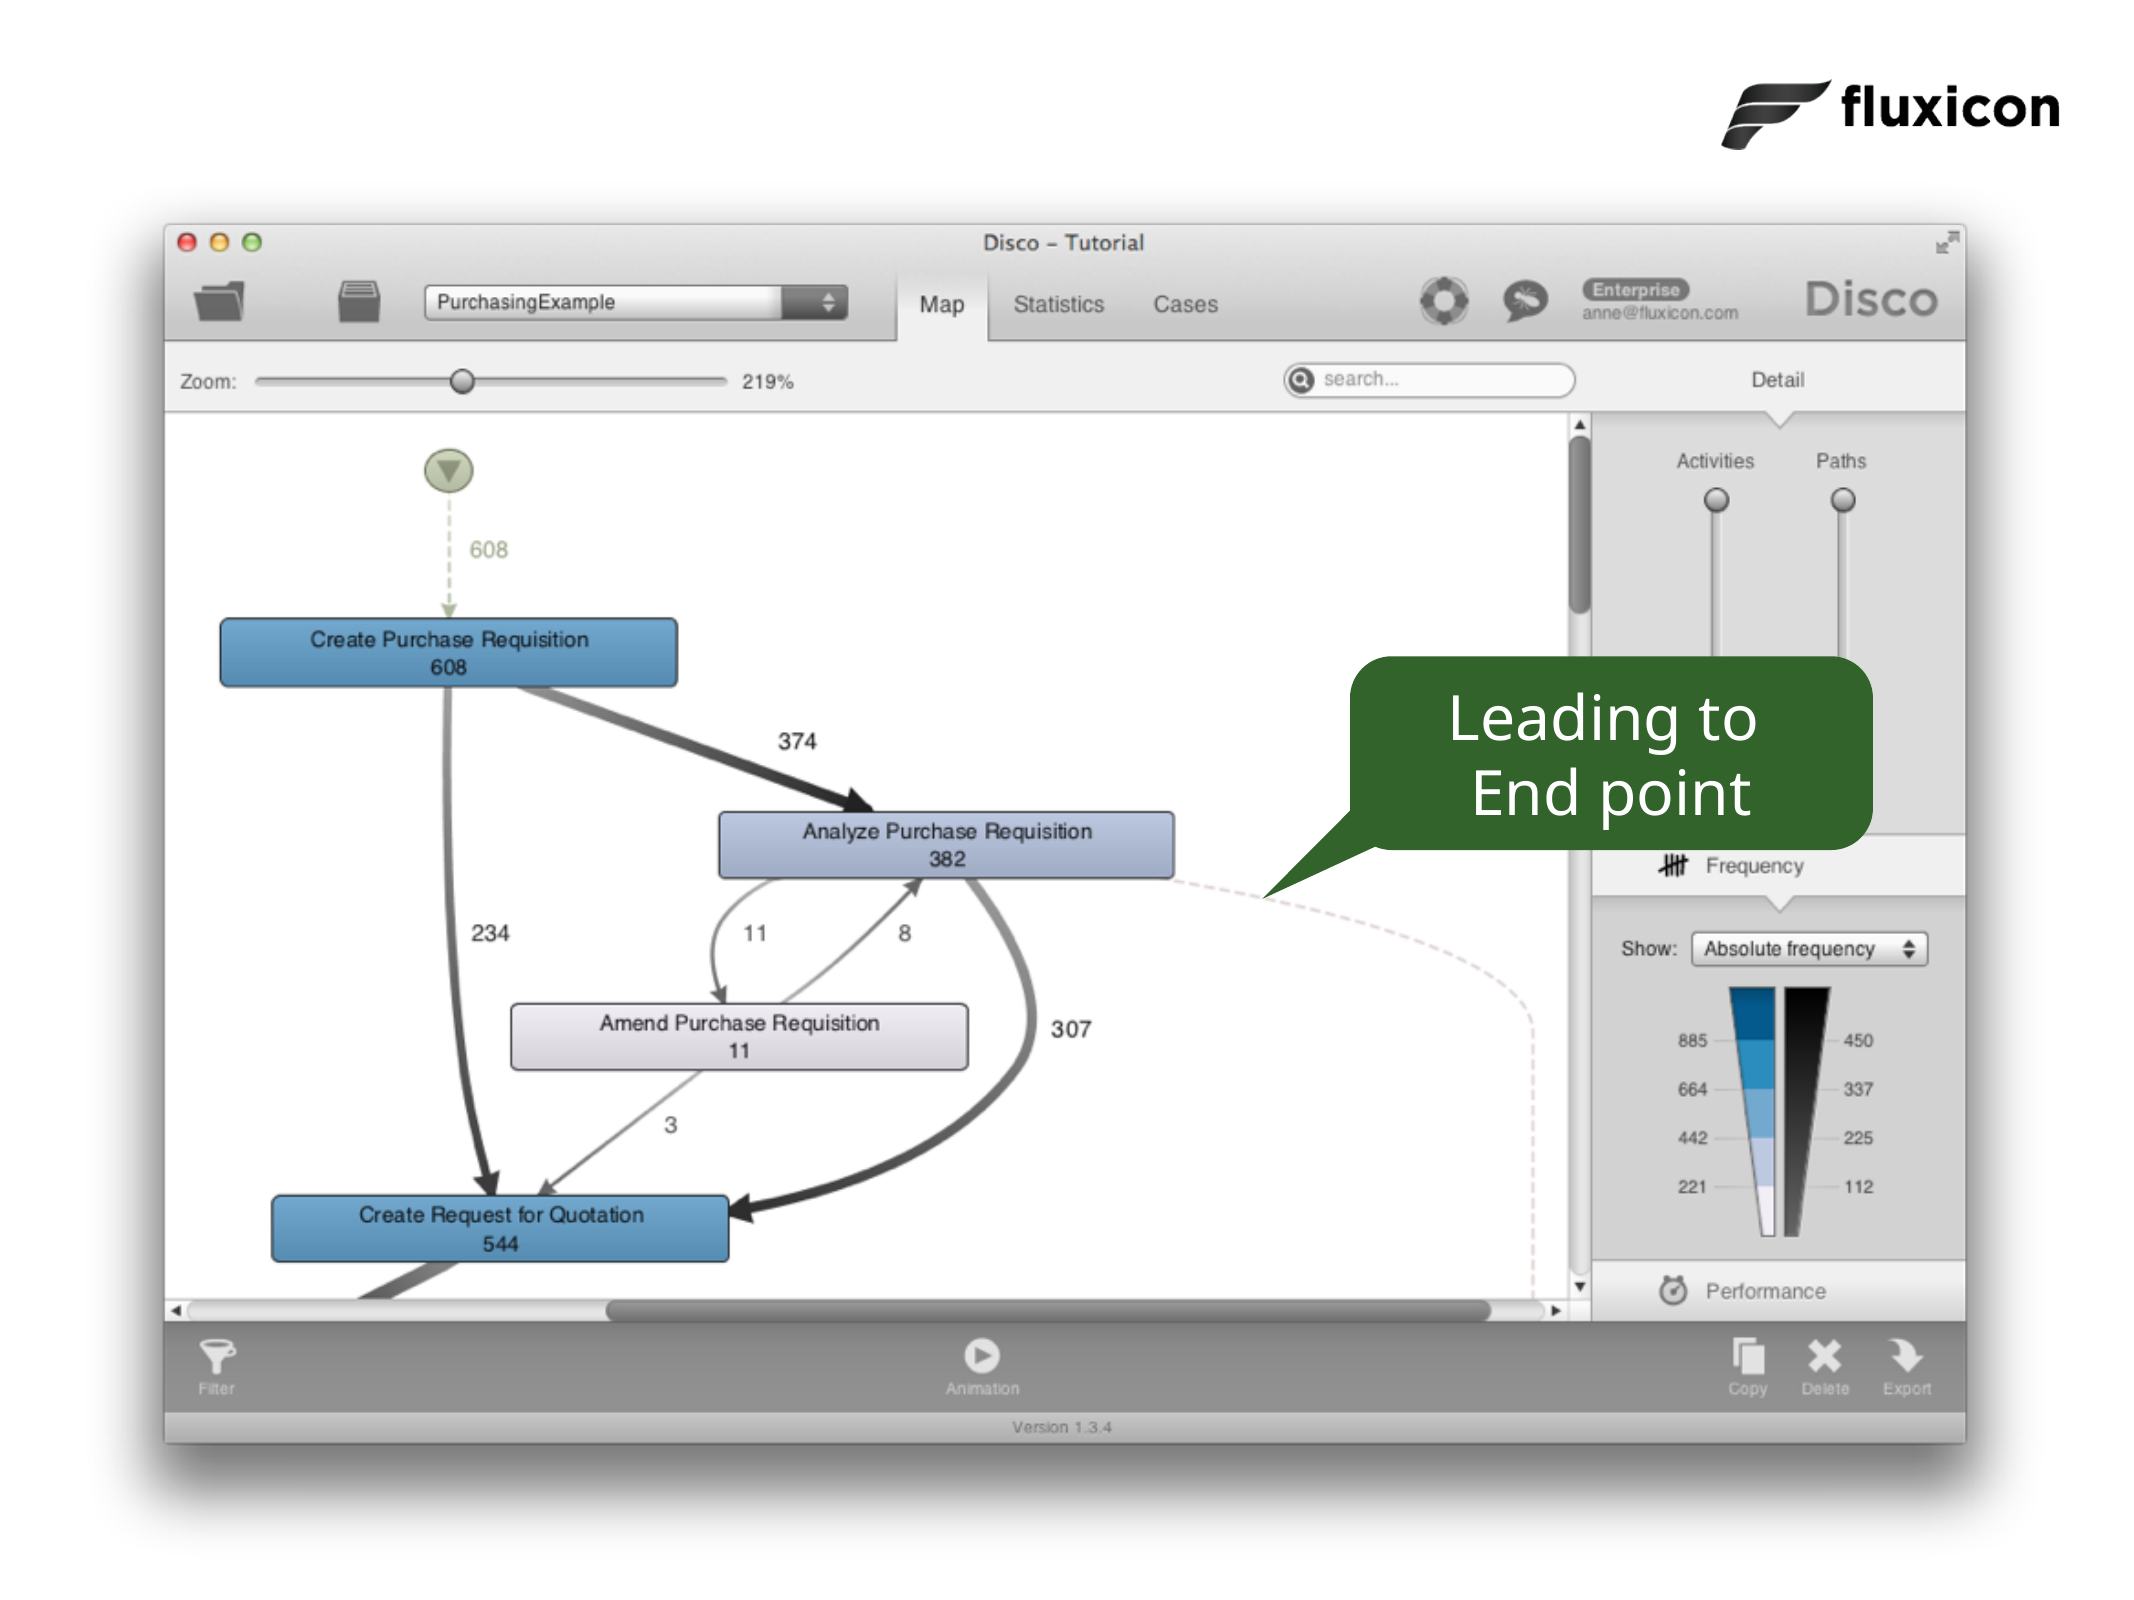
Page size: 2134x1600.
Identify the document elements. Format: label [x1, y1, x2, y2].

picture [1721, 78, 2063, 150]
picture [72, 168, 2059, 1572]
